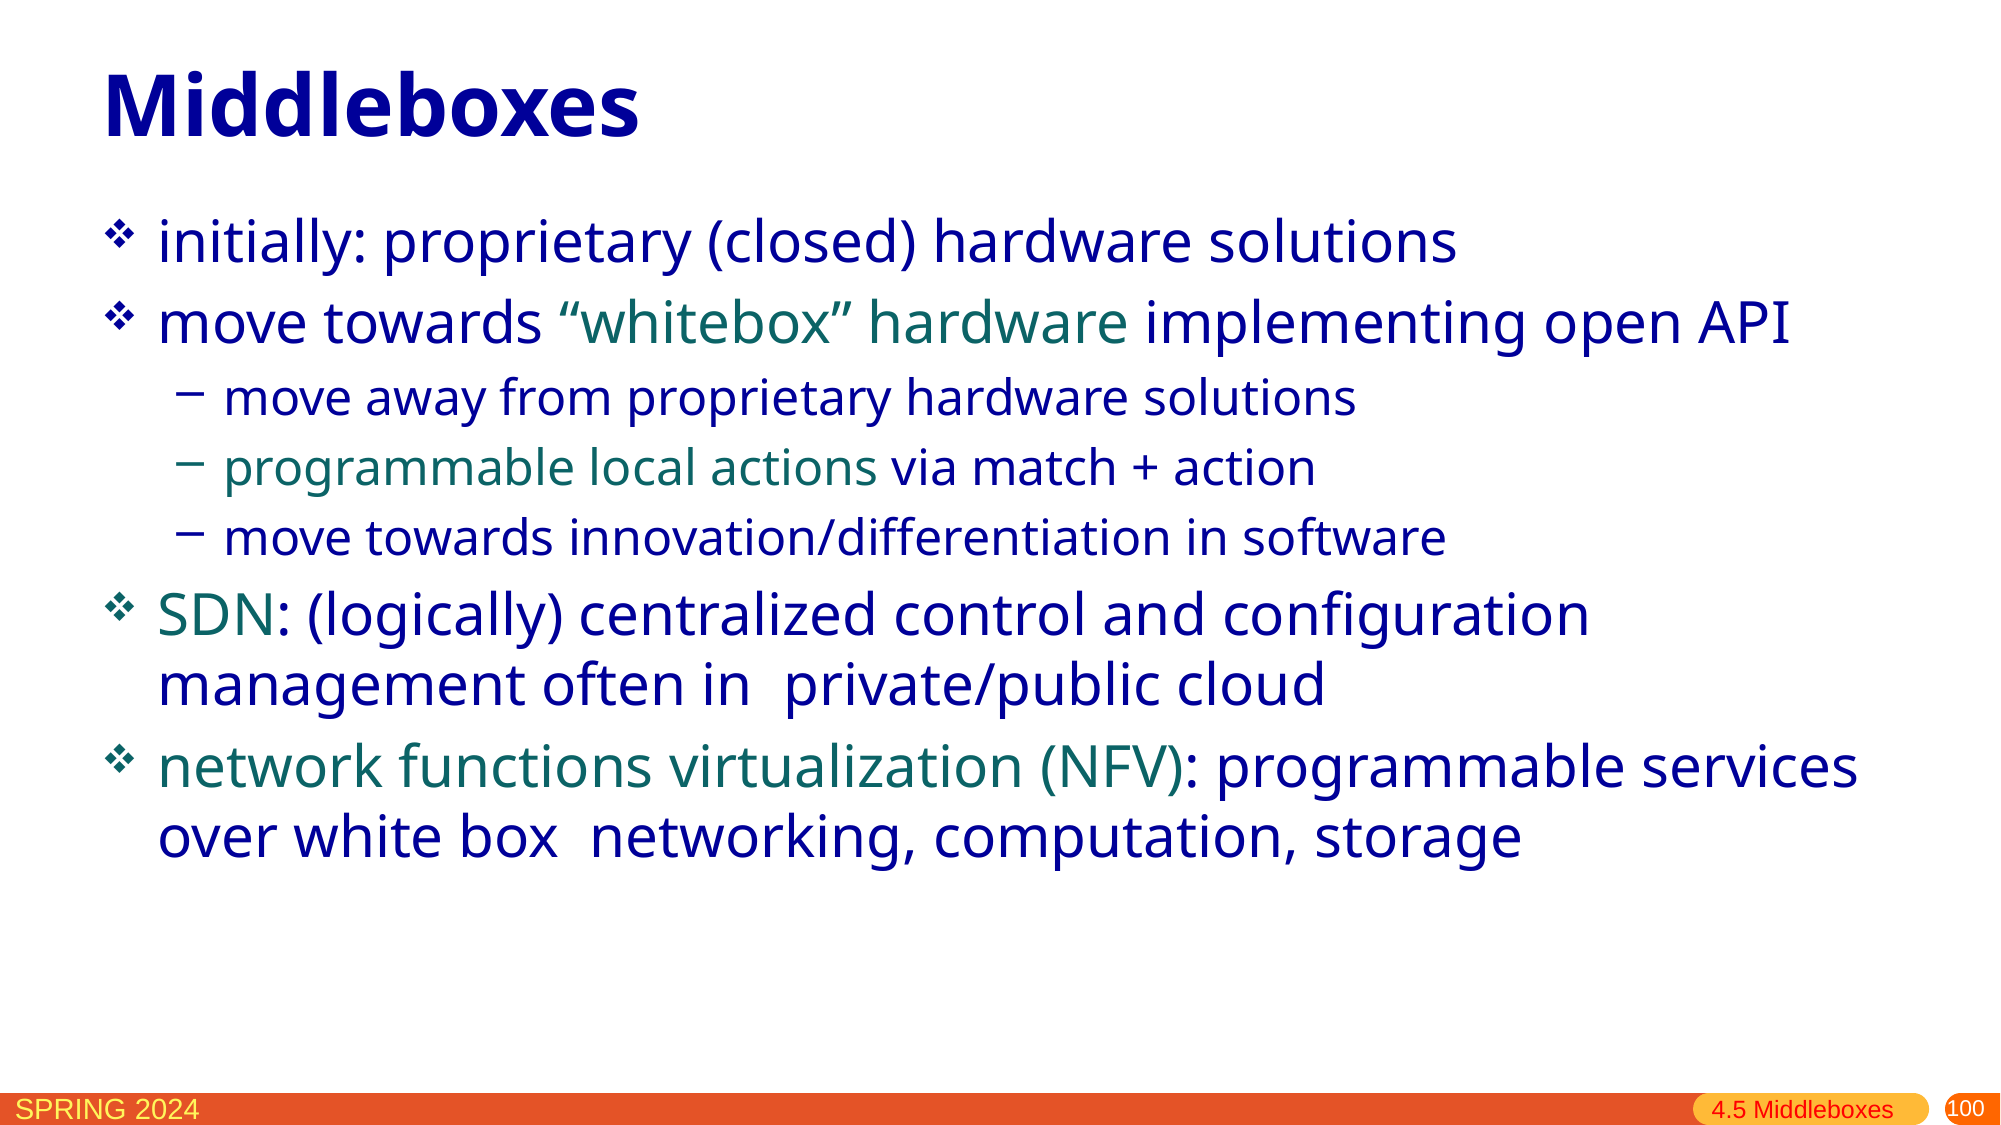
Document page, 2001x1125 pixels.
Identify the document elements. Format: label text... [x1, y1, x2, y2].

title Middleboxes [86, 42, 1914, 161]
text_box 4.5 Middleboxes [1696, 1086, 1922, 1125]
list initially: proprietary (closed) hardware solutions move towards “whitebox” hardware implementing open API move away from proprietary hardware solutions programmable local actions via match + action move towards innovation/differentiation in software SDN: (logically) centralized control and configuration management often in private/public cloud network functions virtualization (NFV): programmable services over white box networking, computation, storage [86, 196, 1914, 1035]
